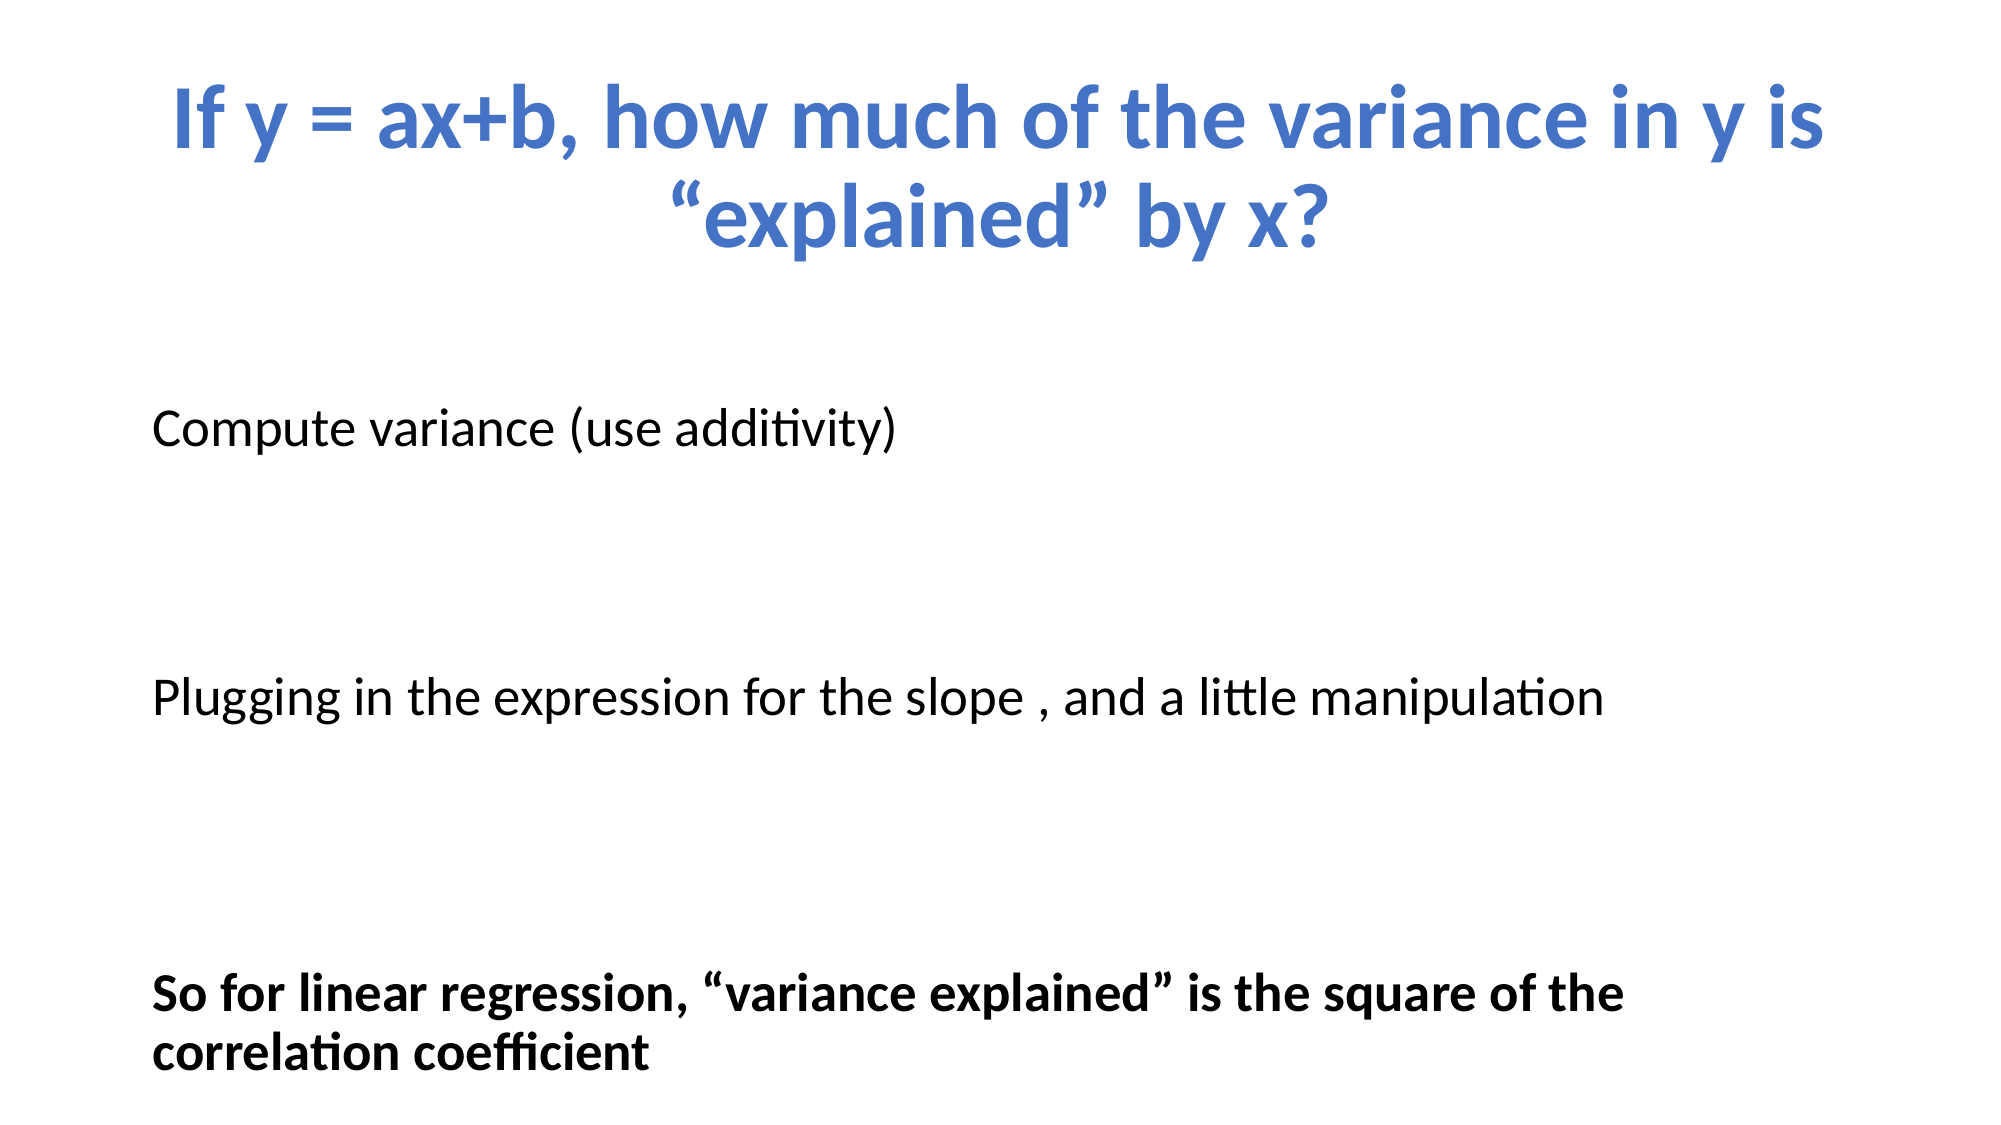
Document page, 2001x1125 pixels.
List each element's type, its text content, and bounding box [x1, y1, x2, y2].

title If y = ax+b, how much of the variance in y is “explained” by x? [137, 59, 1863, 278]
